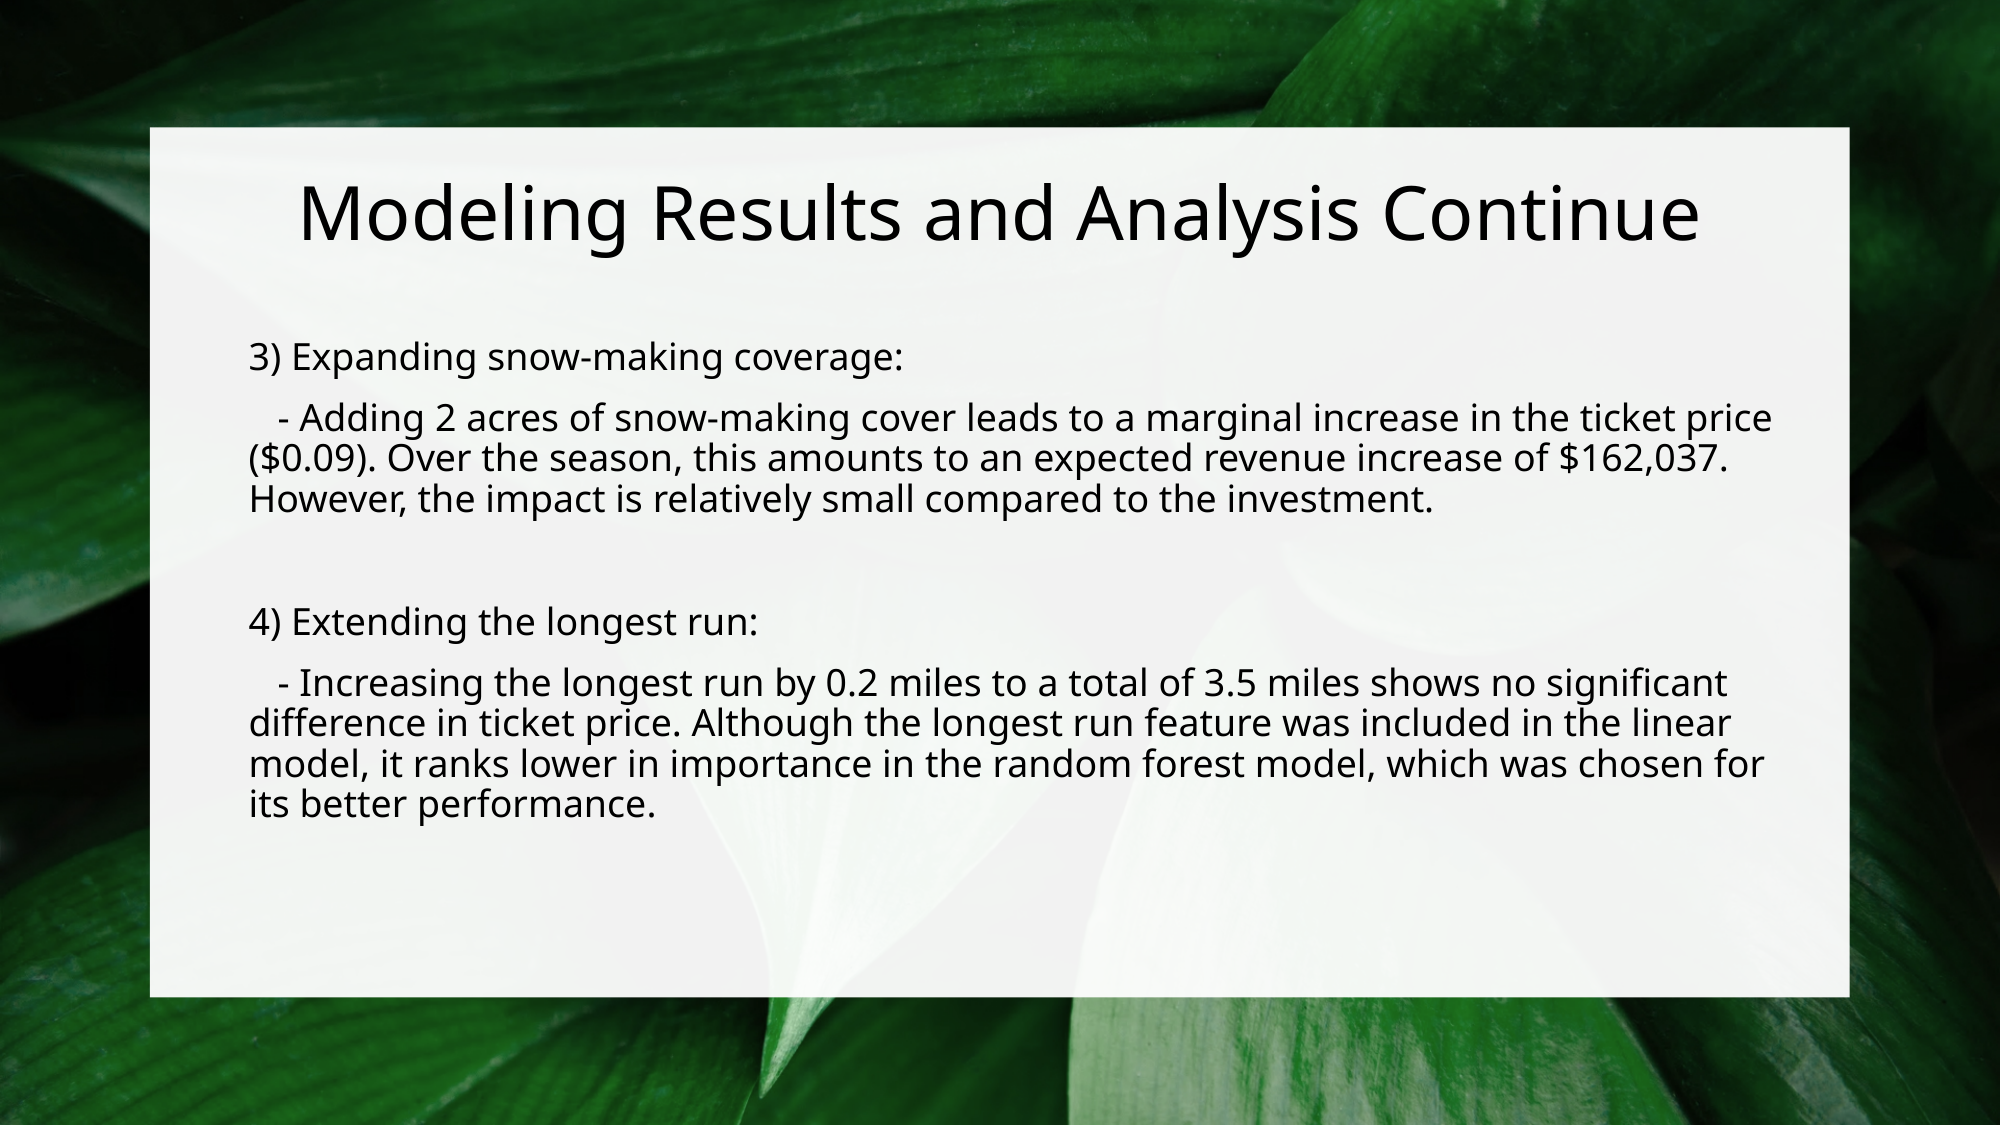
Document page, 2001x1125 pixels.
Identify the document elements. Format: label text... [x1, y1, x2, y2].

title Modeling Results and Analysis Continue [176, 149, 1824, 265]
picture [0, 0, 2000, 1125]
list 3) Expanding snow-making coverage: - Adding 2 acres of snow-making cover leads to a marginal increase in the ticket price ($0.09). Over the season, this amounts to an expected revenue increase of $162,037. However, the impact is relatively small compared to the investment. 4) Extending the longest run: - Increasing the longest run by 0.2 miles to a total of 3.5 miles shows no significant difference in ticket price. Although the longest run feature was included in the linear model, it ranks lower in importance in the random forest model, which was chosen for its better performance. [233, 264, 1812, 946]
